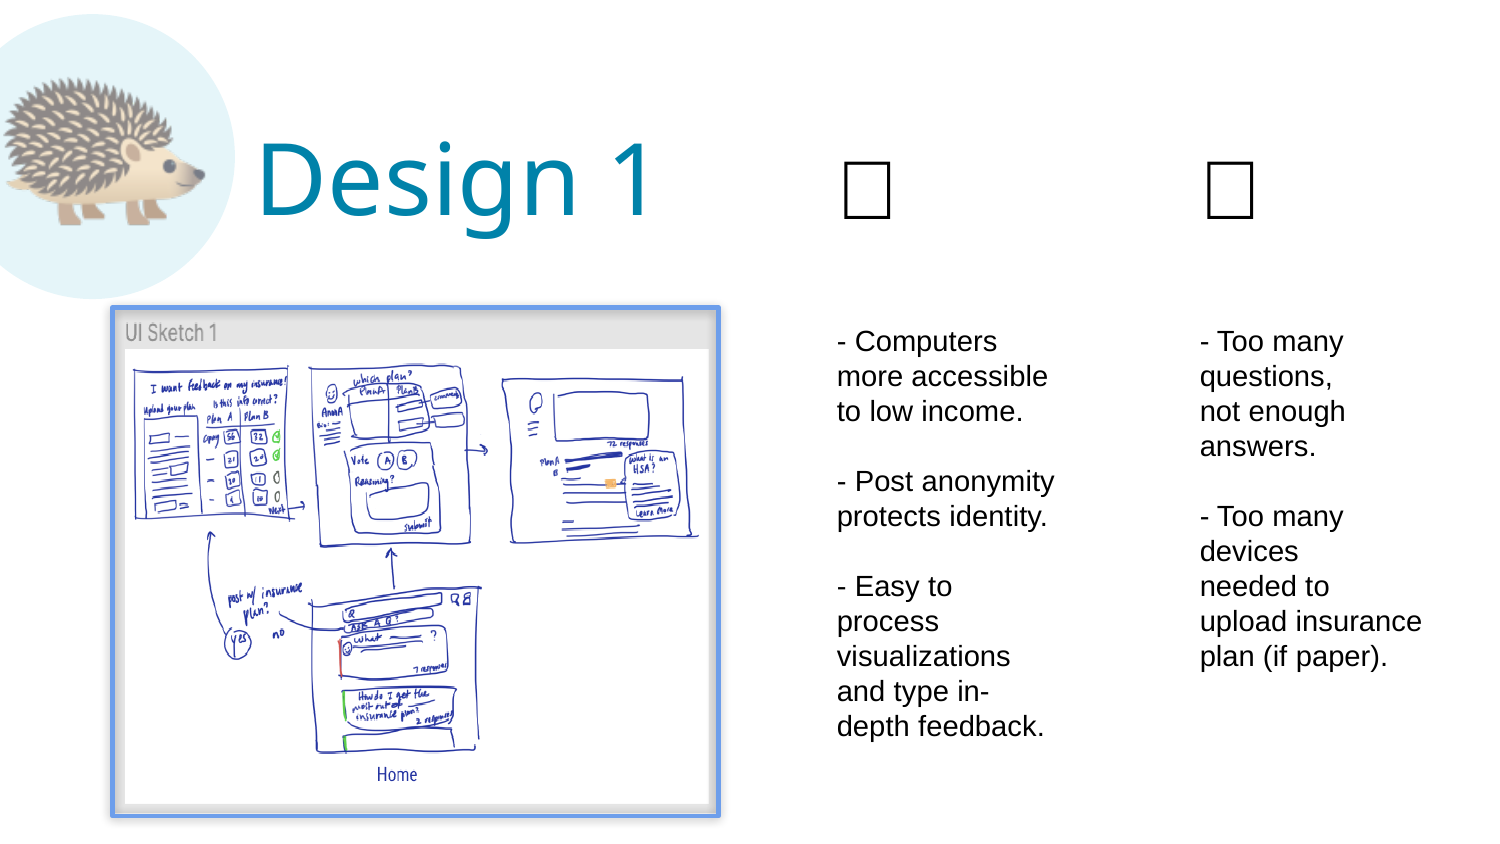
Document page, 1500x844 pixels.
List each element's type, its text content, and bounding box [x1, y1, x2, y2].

text_box [112, 307, 719, 312]
picture [0, 17, 212, 232]
text_box - Computers more accessible to low income. - Post anonymity protects identity. - Easy to process visualizations and type in-depth feedback. [821, 307, 1077, 793]
title Design 1 [254, 121, 820, 245]
text_box - Too many questions, not enough answers. - Too many devices needed to upload insurance plan (if paper). [1184, 307, 1439, 793]
picture [114, 310, 716, 813]
text_box ✅ [821, 121, 946, 245]
text_box ❌ [1184, 121, 1309, 245]
